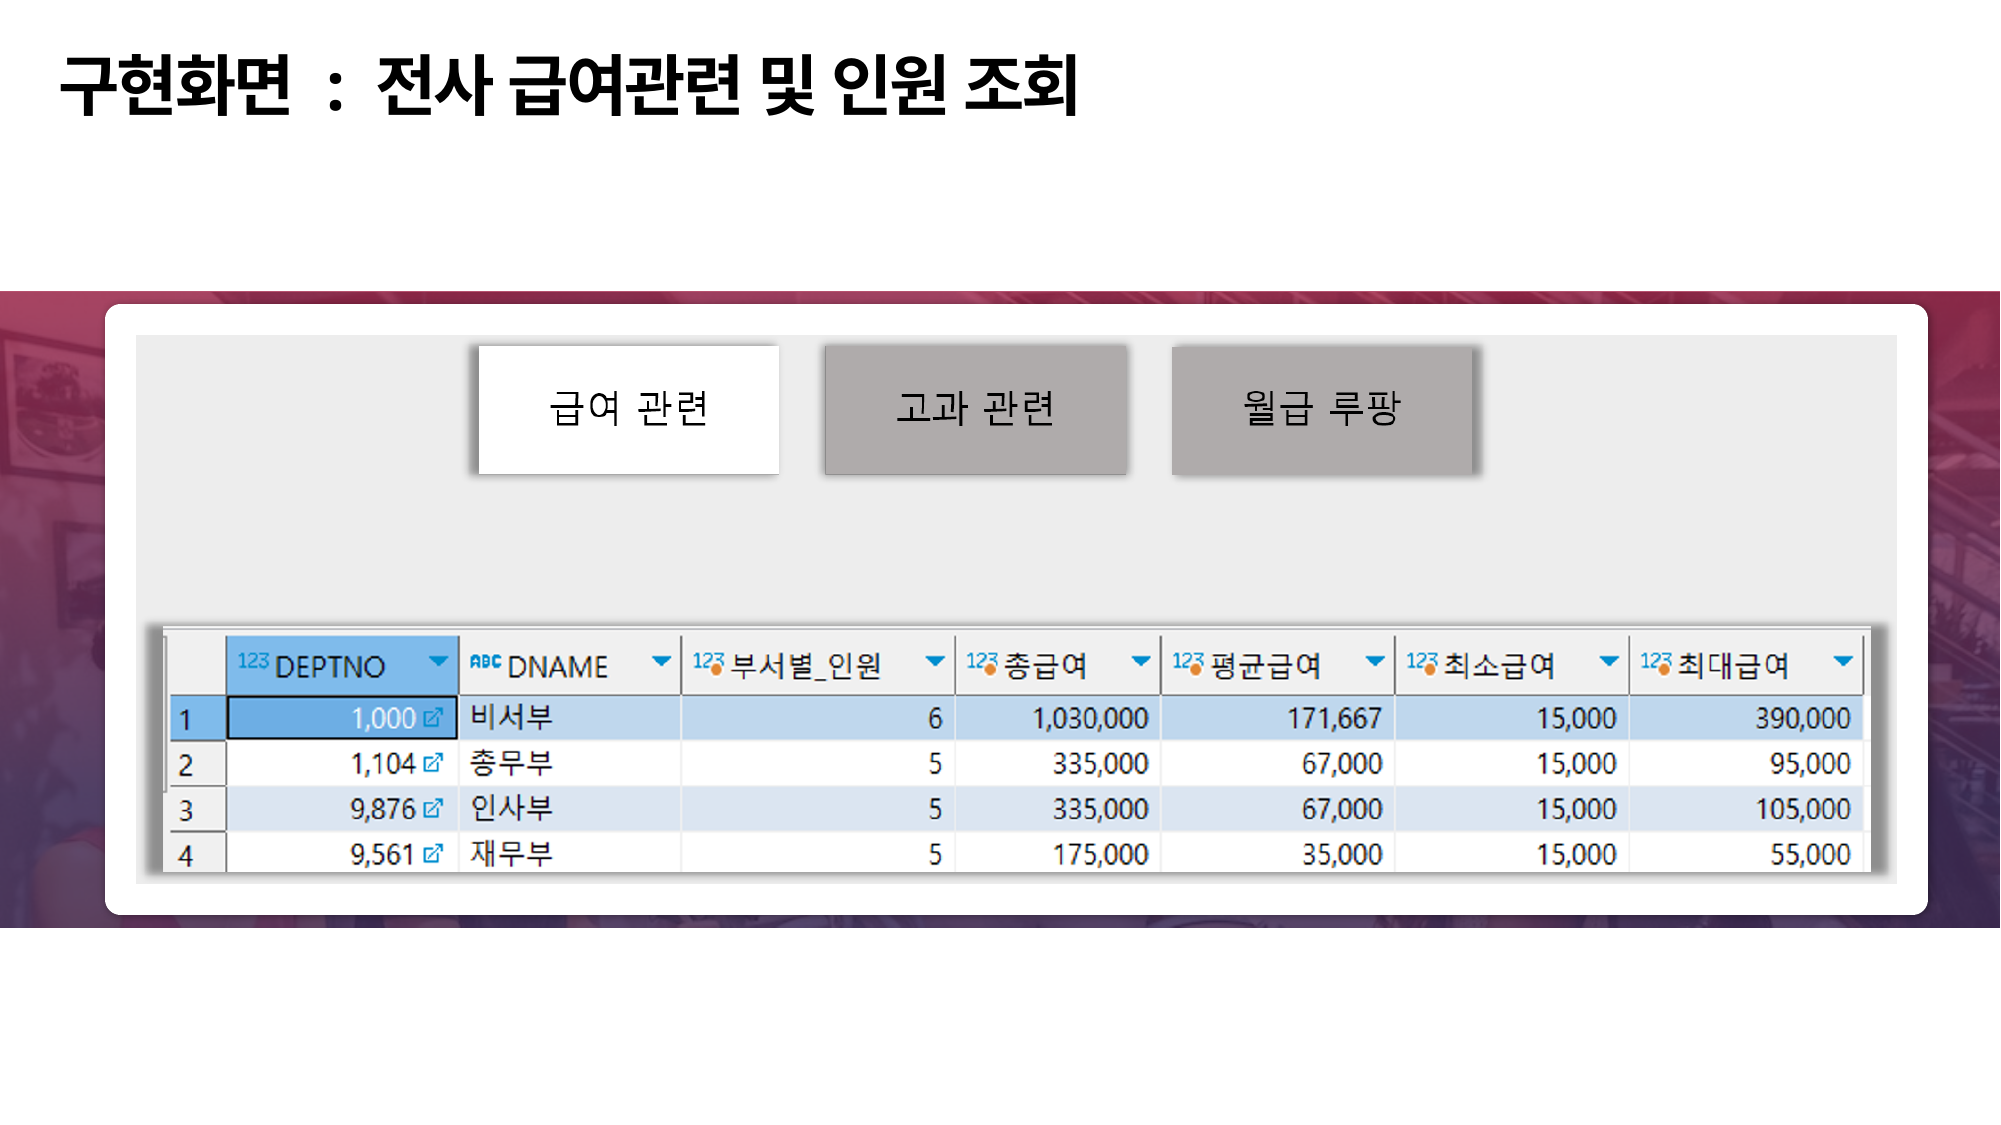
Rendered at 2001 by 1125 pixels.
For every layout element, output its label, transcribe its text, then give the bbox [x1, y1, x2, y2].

picture [0, 292, 2000, 928]
text_box 구현화면 : 전사 급여관련 및 인원 조회 [0, 36, 1242, 132]
